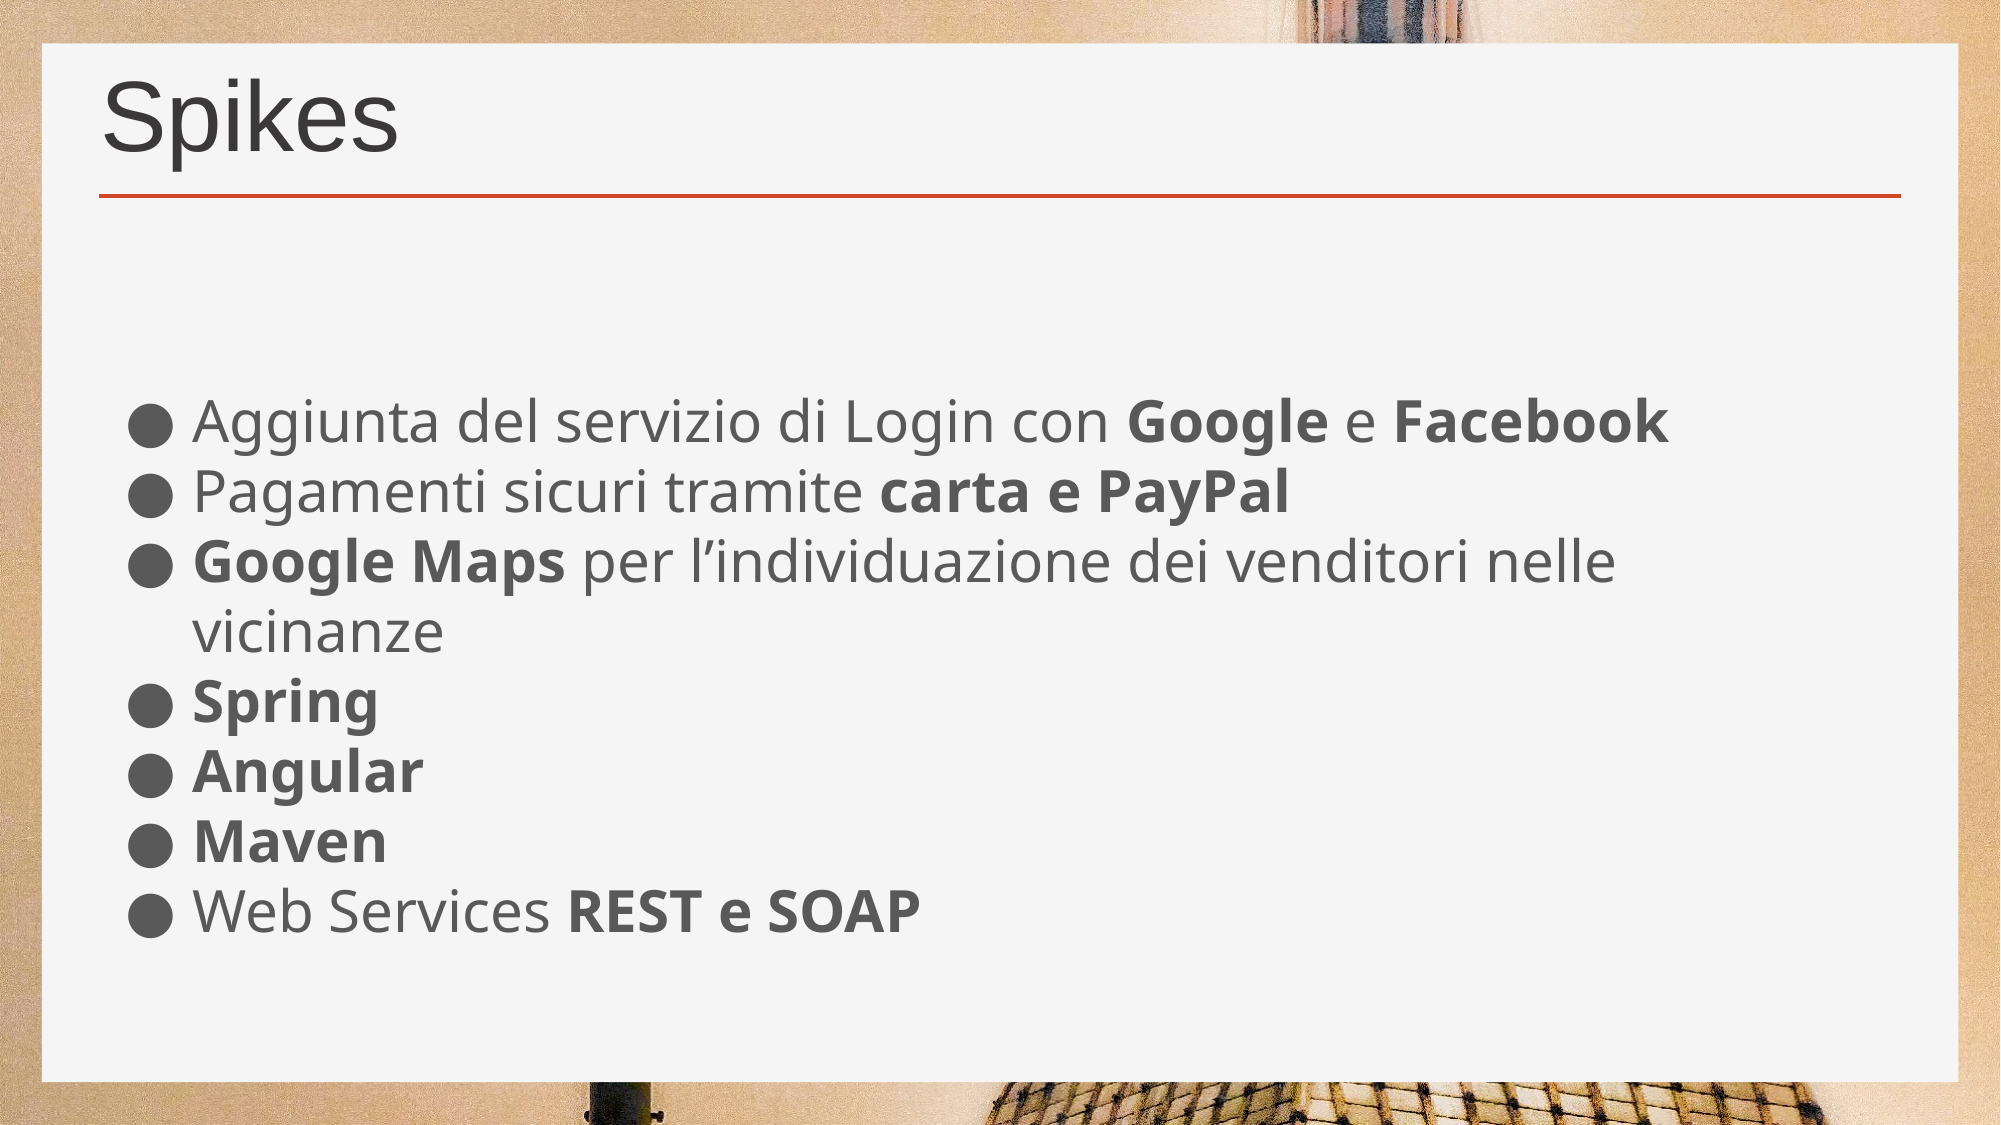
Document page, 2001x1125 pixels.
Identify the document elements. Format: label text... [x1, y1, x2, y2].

title Spikes [85, 73, 1214, 179]
text_box Aggiunta del servizio di Login con Google e Facebook Pagamenti sicuri tramite carta e PayPal Google Maps per l’individuazione dei venditori nelle vicinanze Spring Angular Maven Web Services REST e SOAP [102, 376, 1898, 1022]
picture [0, 0, 2001, 1125]
